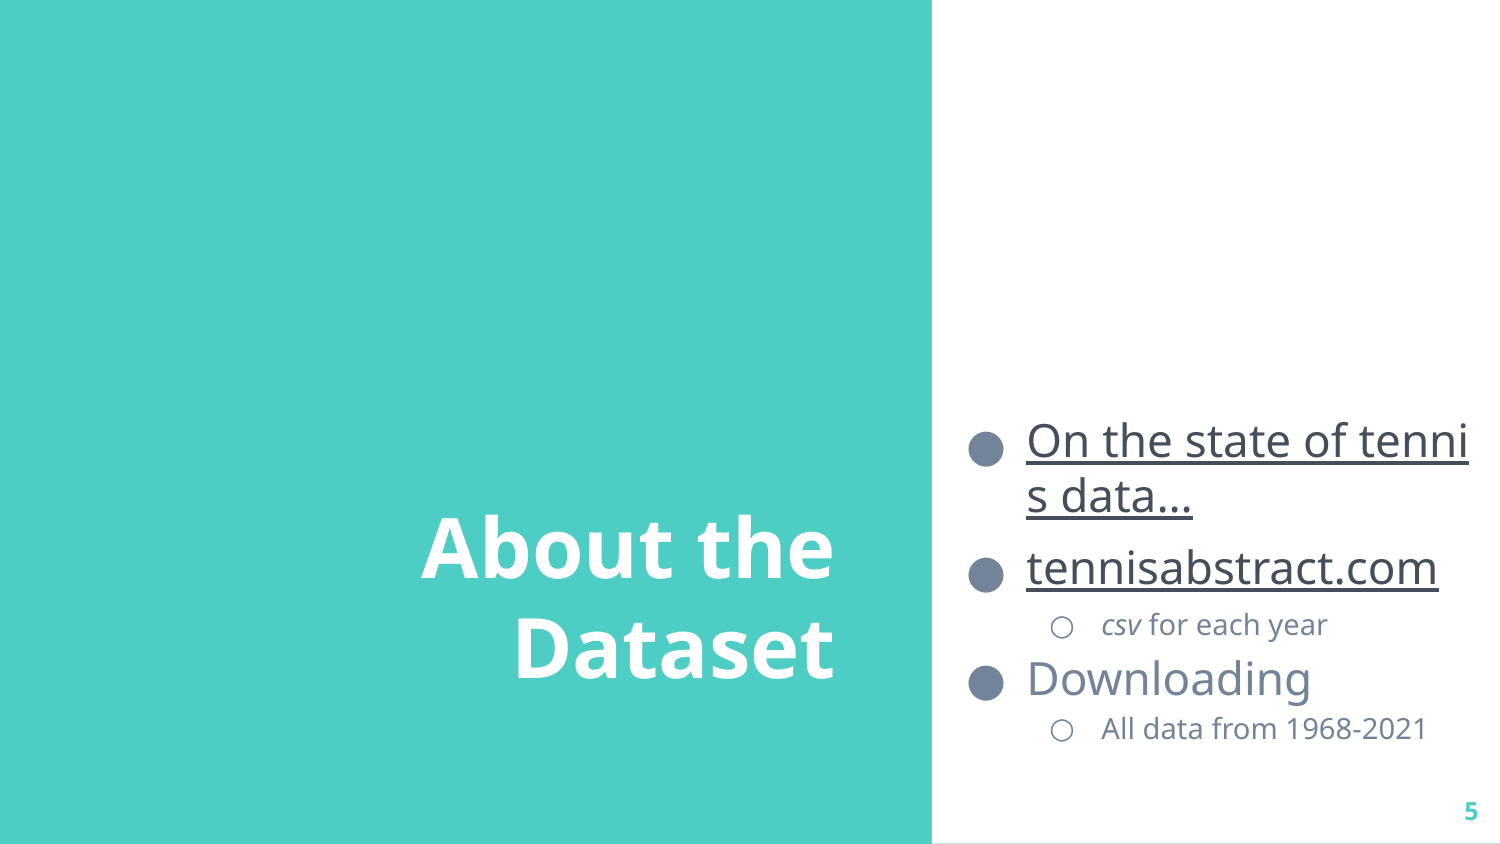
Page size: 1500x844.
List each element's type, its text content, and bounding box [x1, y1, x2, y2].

slide_number ‹#› [1403, 780, 1494, 832]
subtitle On the state of tennis data… tennisabstract.com csv for each year Downloading All data from 1968-2021 [936, 31, 1500, 705]
title About the Dataset [112, 475, 852, 711]
